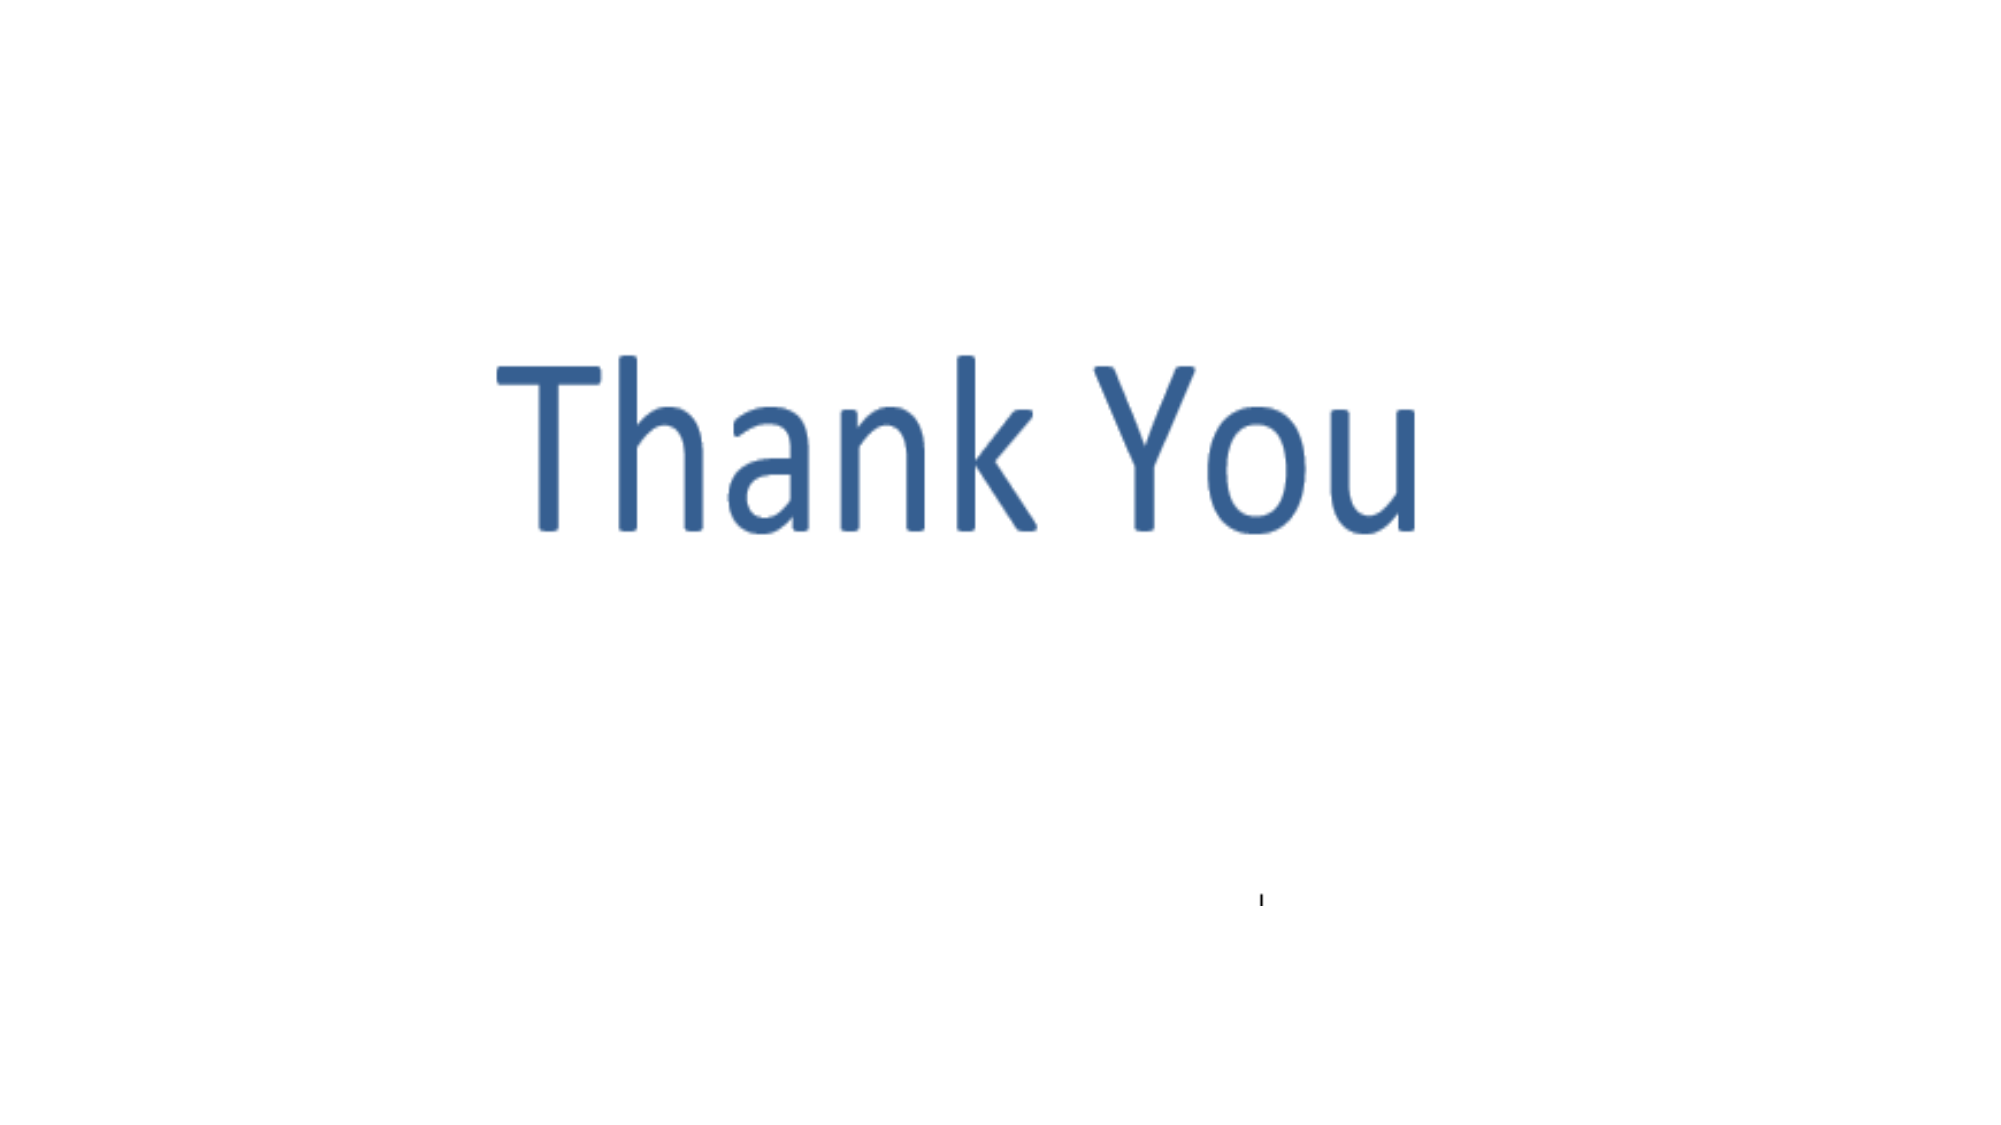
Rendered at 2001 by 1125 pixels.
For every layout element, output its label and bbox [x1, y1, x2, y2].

list [151, 222, 1858, 906]
